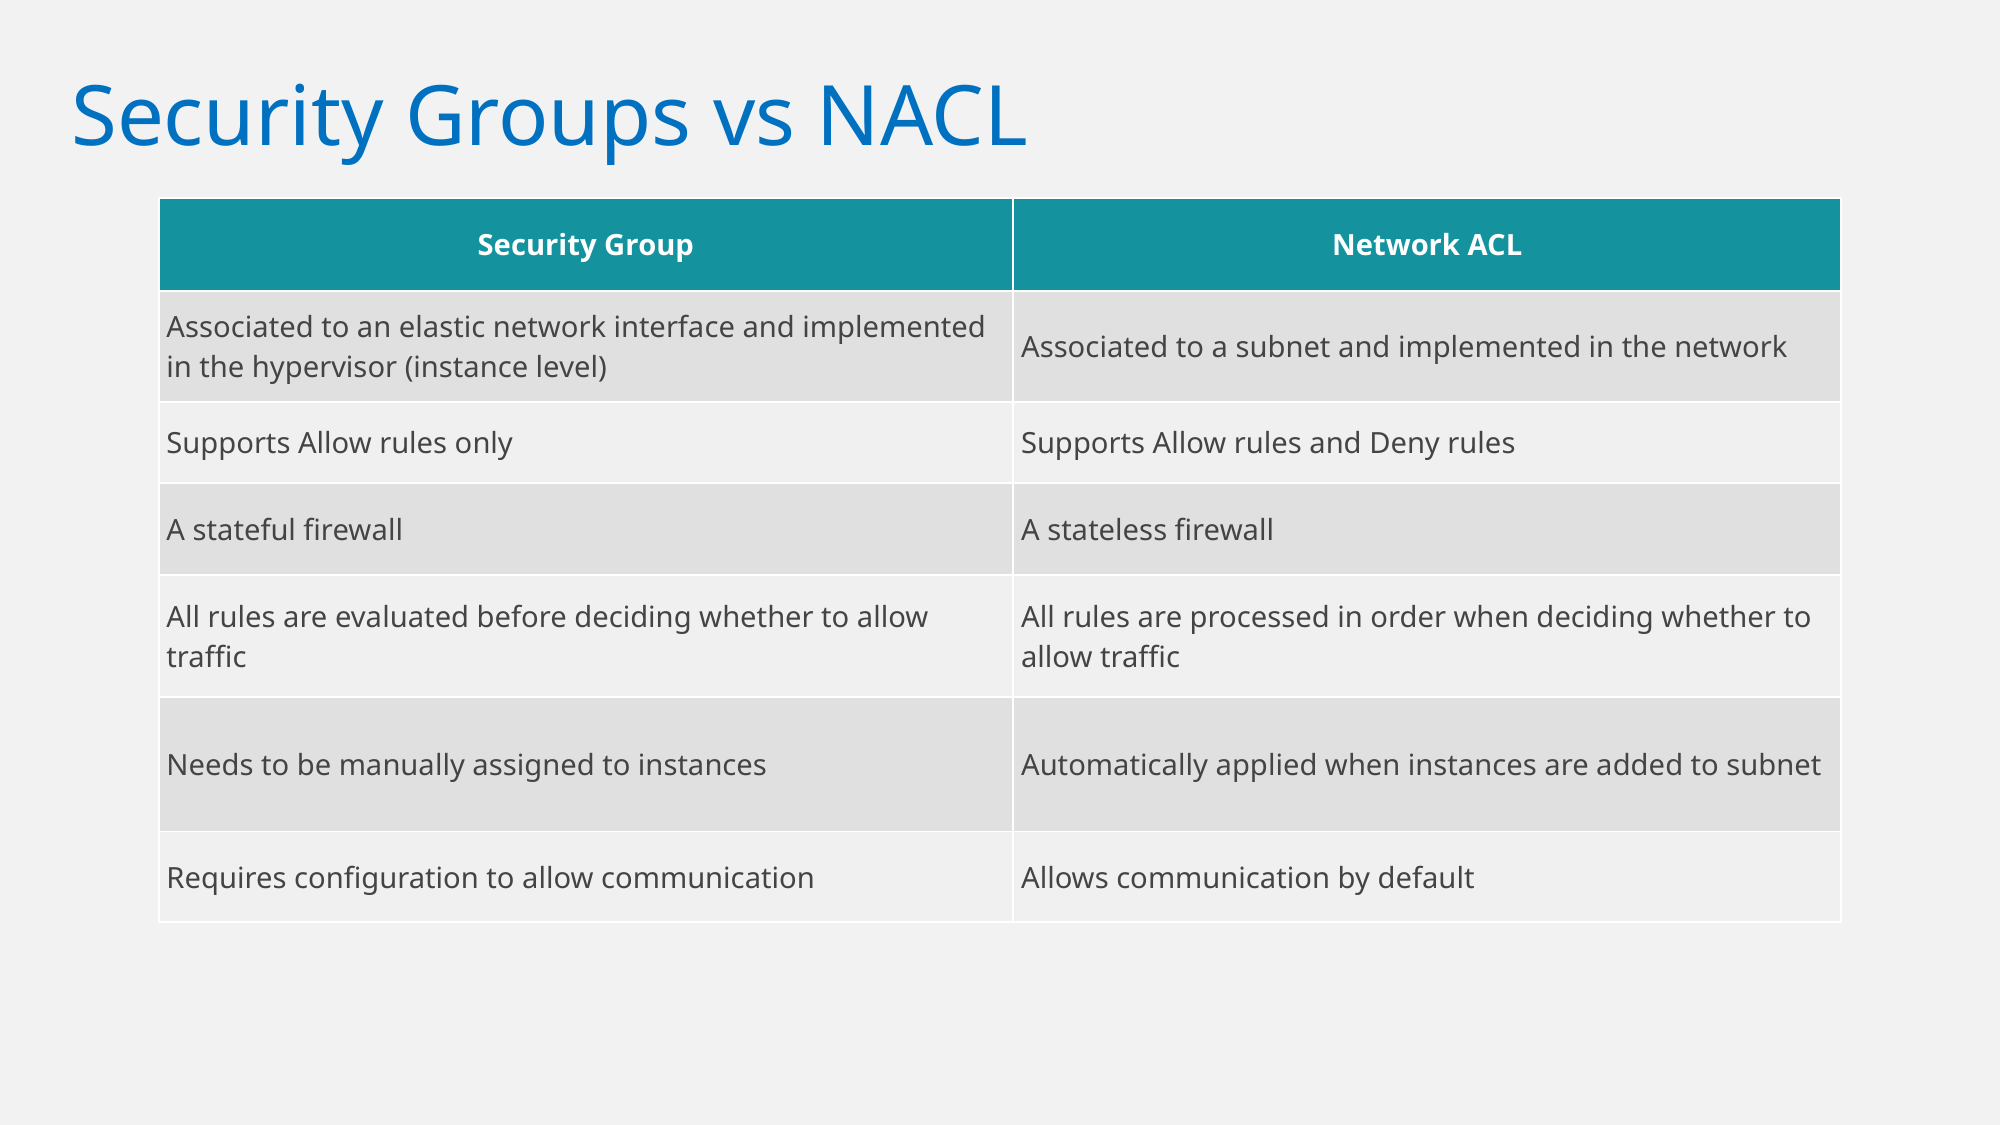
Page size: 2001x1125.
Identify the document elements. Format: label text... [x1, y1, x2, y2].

table_cell Supports Allow rules only [160, 403, 1012, 482]
table_header Security Group [160, 199, 1012, 290]
table_cell Requires configuration to allow communication [160, 832, 1012, 921]
table_header Network ACL [1014, 199, 1840, 290]
table_cell Supports Allow rules and Deny rules [1014, 403, 1840, 482]
table_cell Associated to a subnet and implemented in the network [1014, 292, 1840, 401]
table_cell Needs to be manually assigned to instances [160, 698, 1012, 831]
table_cell Allows communication by default [1014, 832, 1840, 921]
table_cell All rules are processed in order when deciding whether to allow traffic [1014, 576, 1840, 696]
table_cell Automatically applied when instances are added to subnet [1014, 698, 1840, 831]
title Security Groups vs NACL [56, 45, 1900, 193]
table_cell A stateful firewall [160, 484, 1012, 574]
table_cell All rules are evaluated before deciding whether to allow traffic [160, 576, 1012, 696]
table_cell Associated to an elastic network interface and implemented in the hypervisor (instance level) [160, 292, 1012, 401]
table_cell A stateless firewall [1014, 484, 1840, 574]
